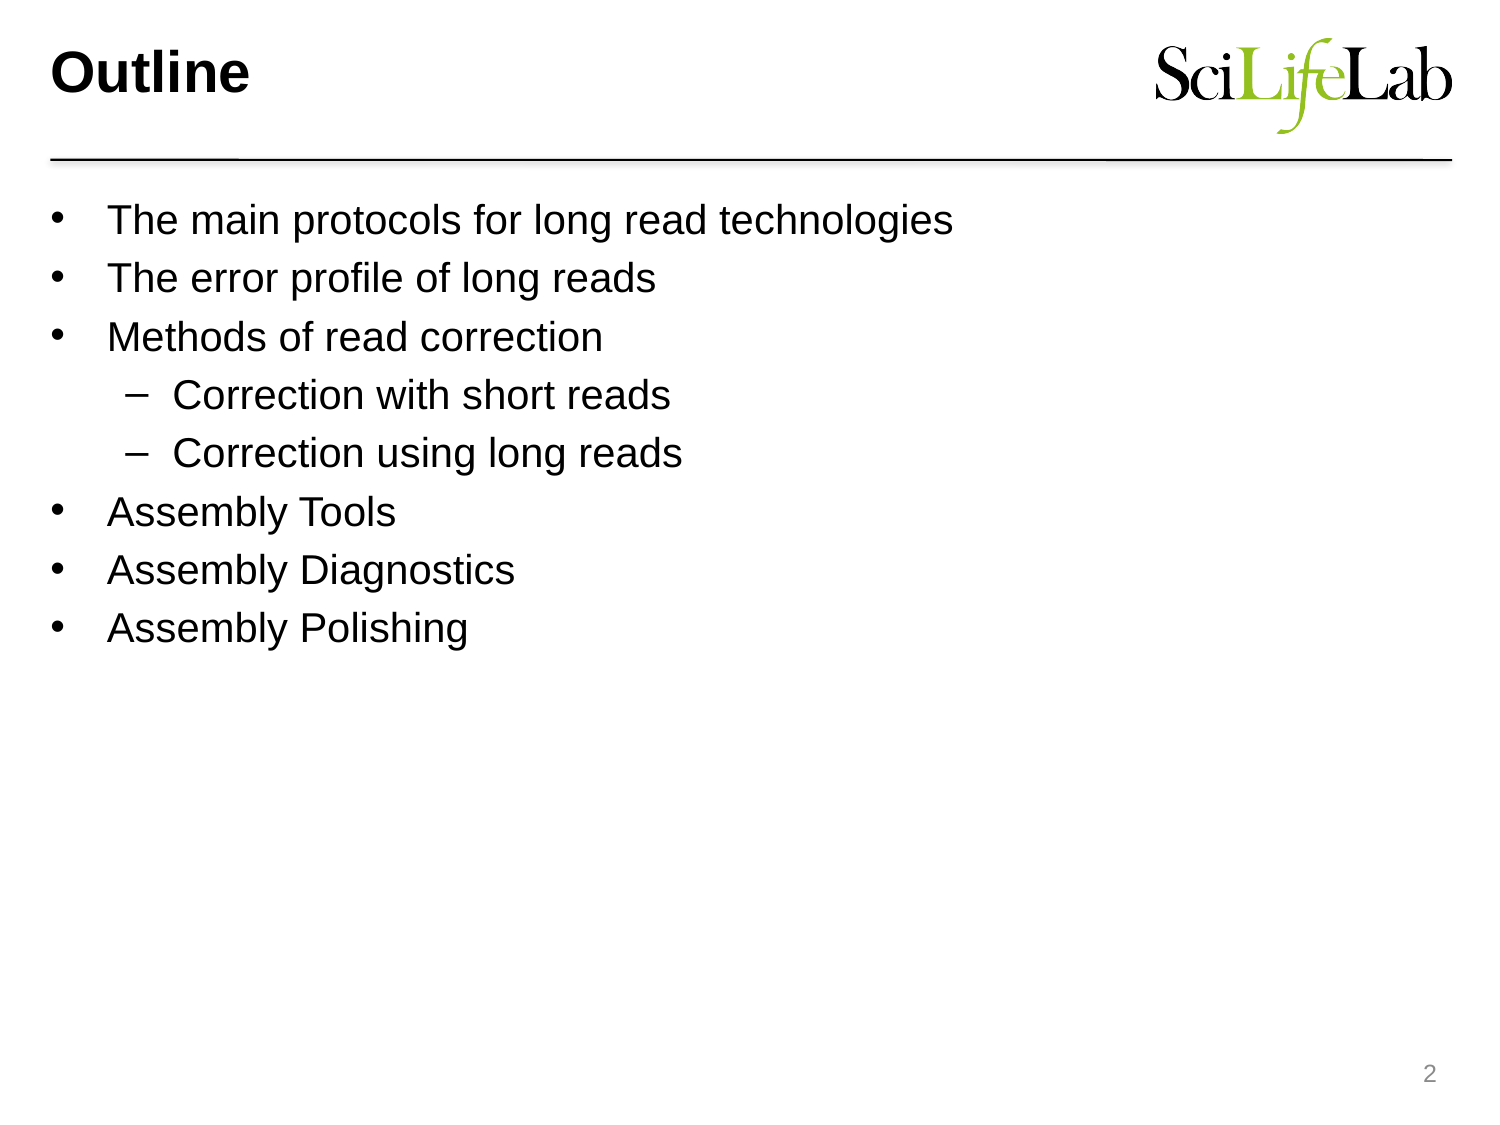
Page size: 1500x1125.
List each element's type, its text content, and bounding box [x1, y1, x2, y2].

list The main protocols for long read technologies The error profile of long reads Methods of read correction Correction with short reads Correction using long reads Assembly Tools Assembly Diagnostics Assembly Polishing [50, 192, 1452, 1005]
slide_number 2 [1074, 1042, 1452, 1103]
title Outline [50, 34, 1452, 139]
